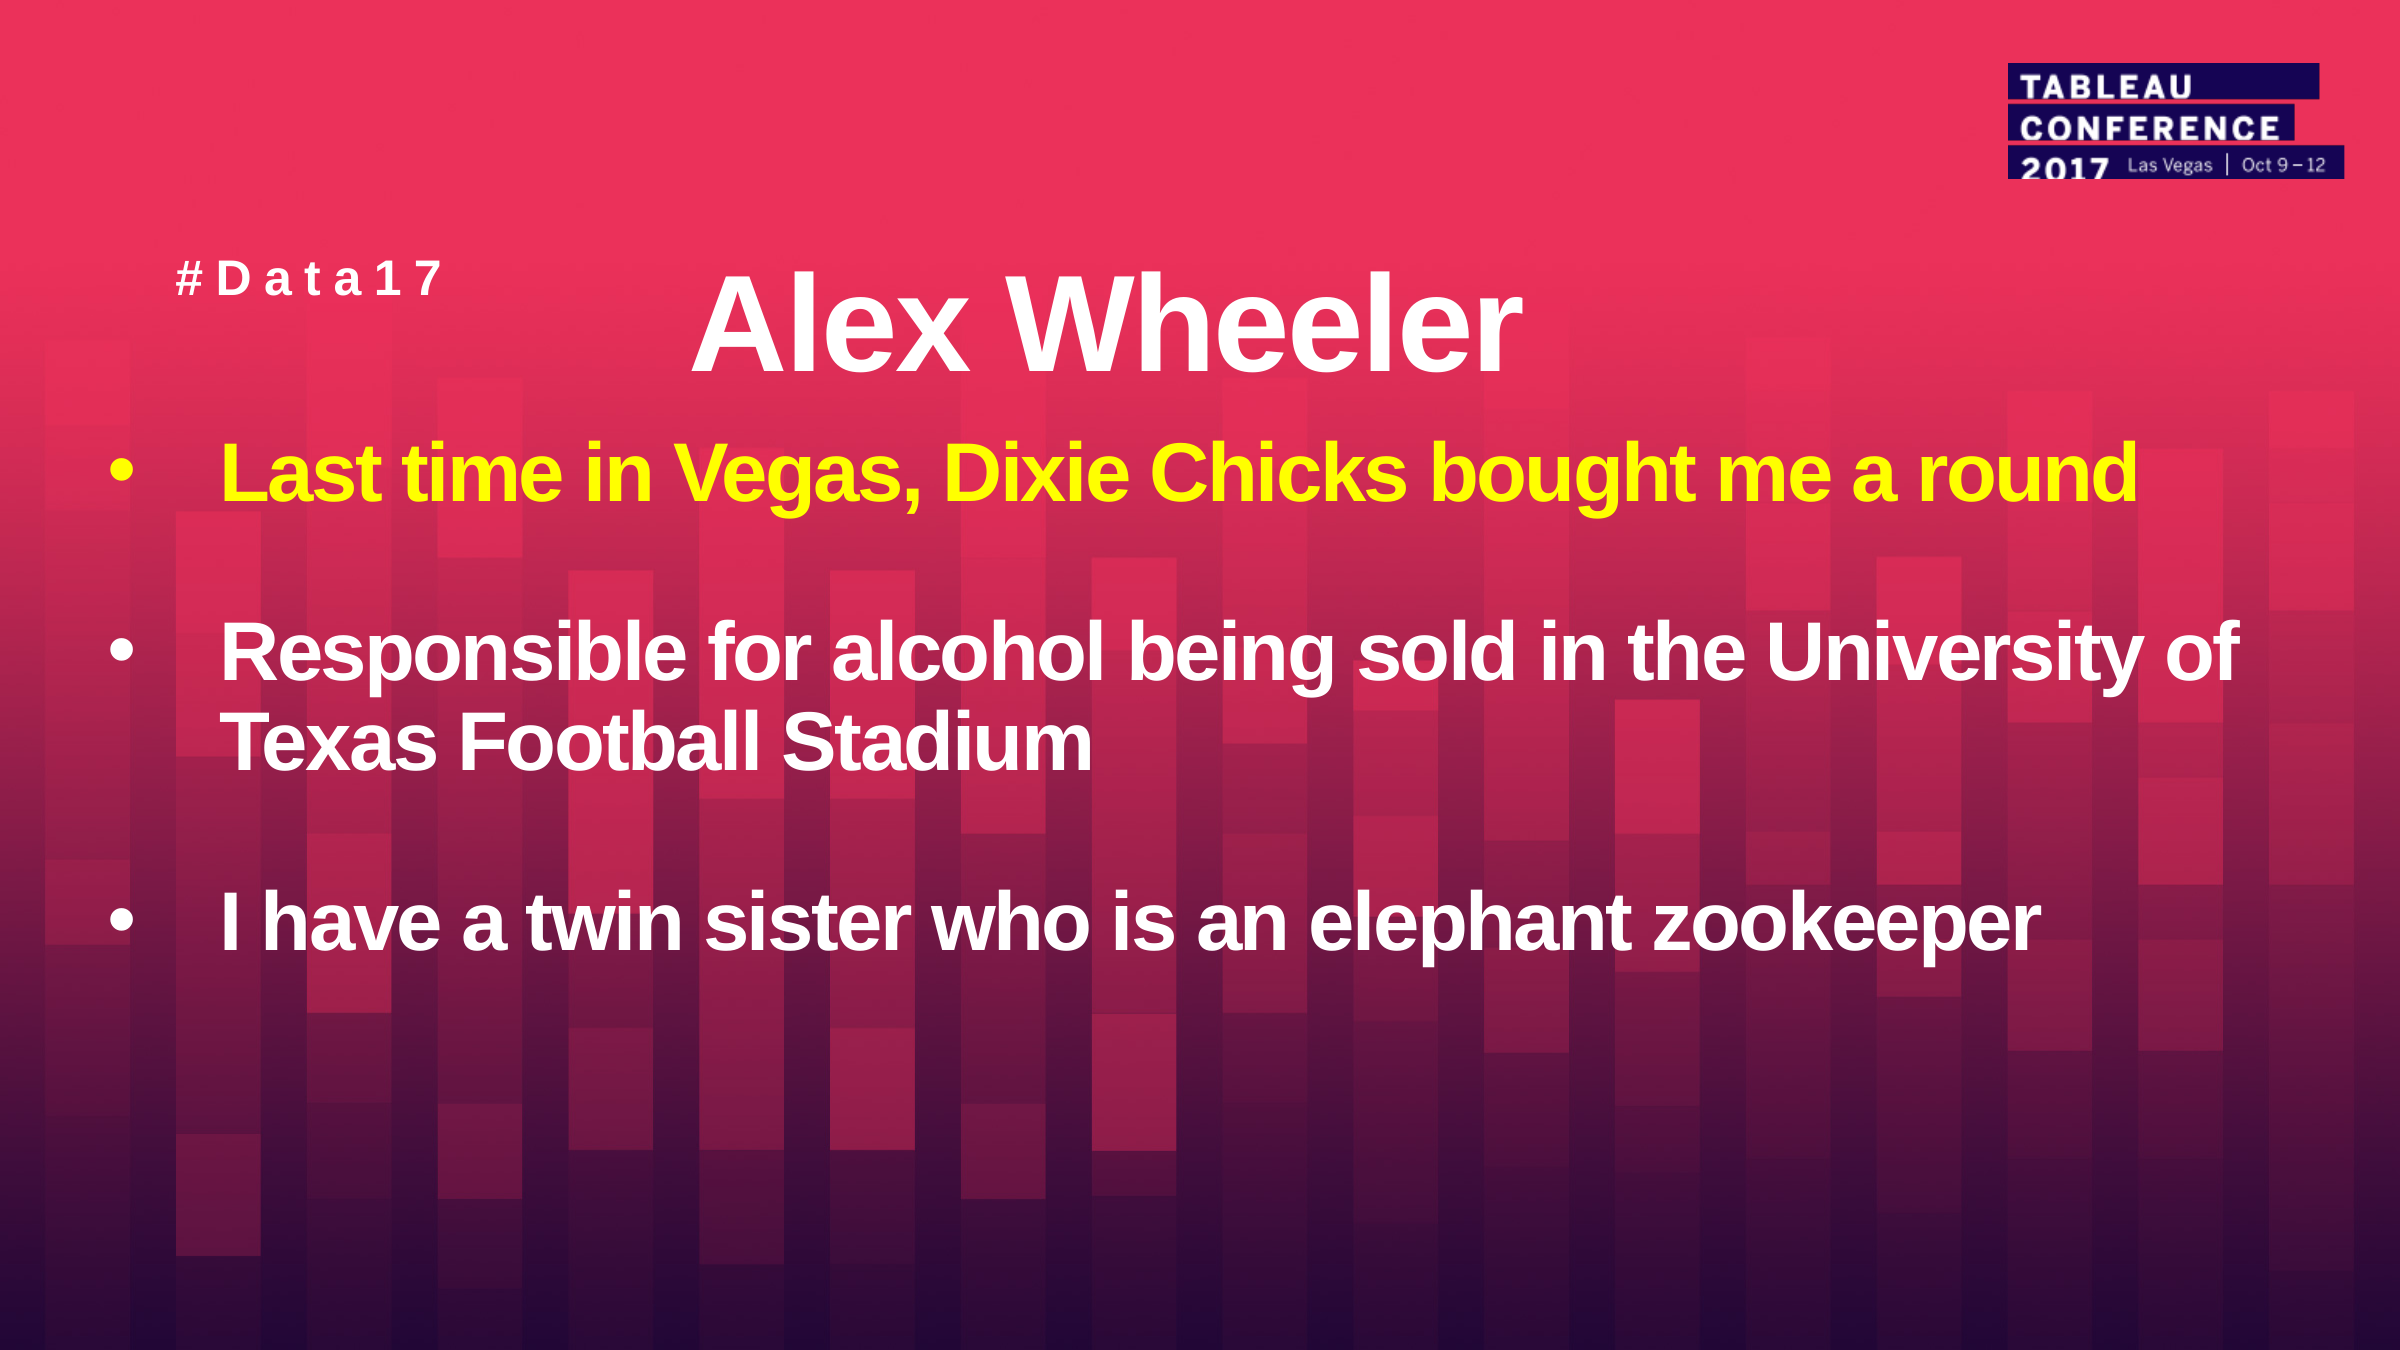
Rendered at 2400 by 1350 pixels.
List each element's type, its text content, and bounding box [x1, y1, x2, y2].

title Alex Wheeler [665, 237, 2254, 414]
list #Data17 [151, 237, 1460, 324]
text_box Last time in Vegas, Dixie Chicks bought me a round Responsible for alcohol being sold in the University of Texas Football Stadium I have a twin sister who is an elephant zookeeper [83, 414, 2278, 1049]
picture [0, 0, 2400, 1350]
